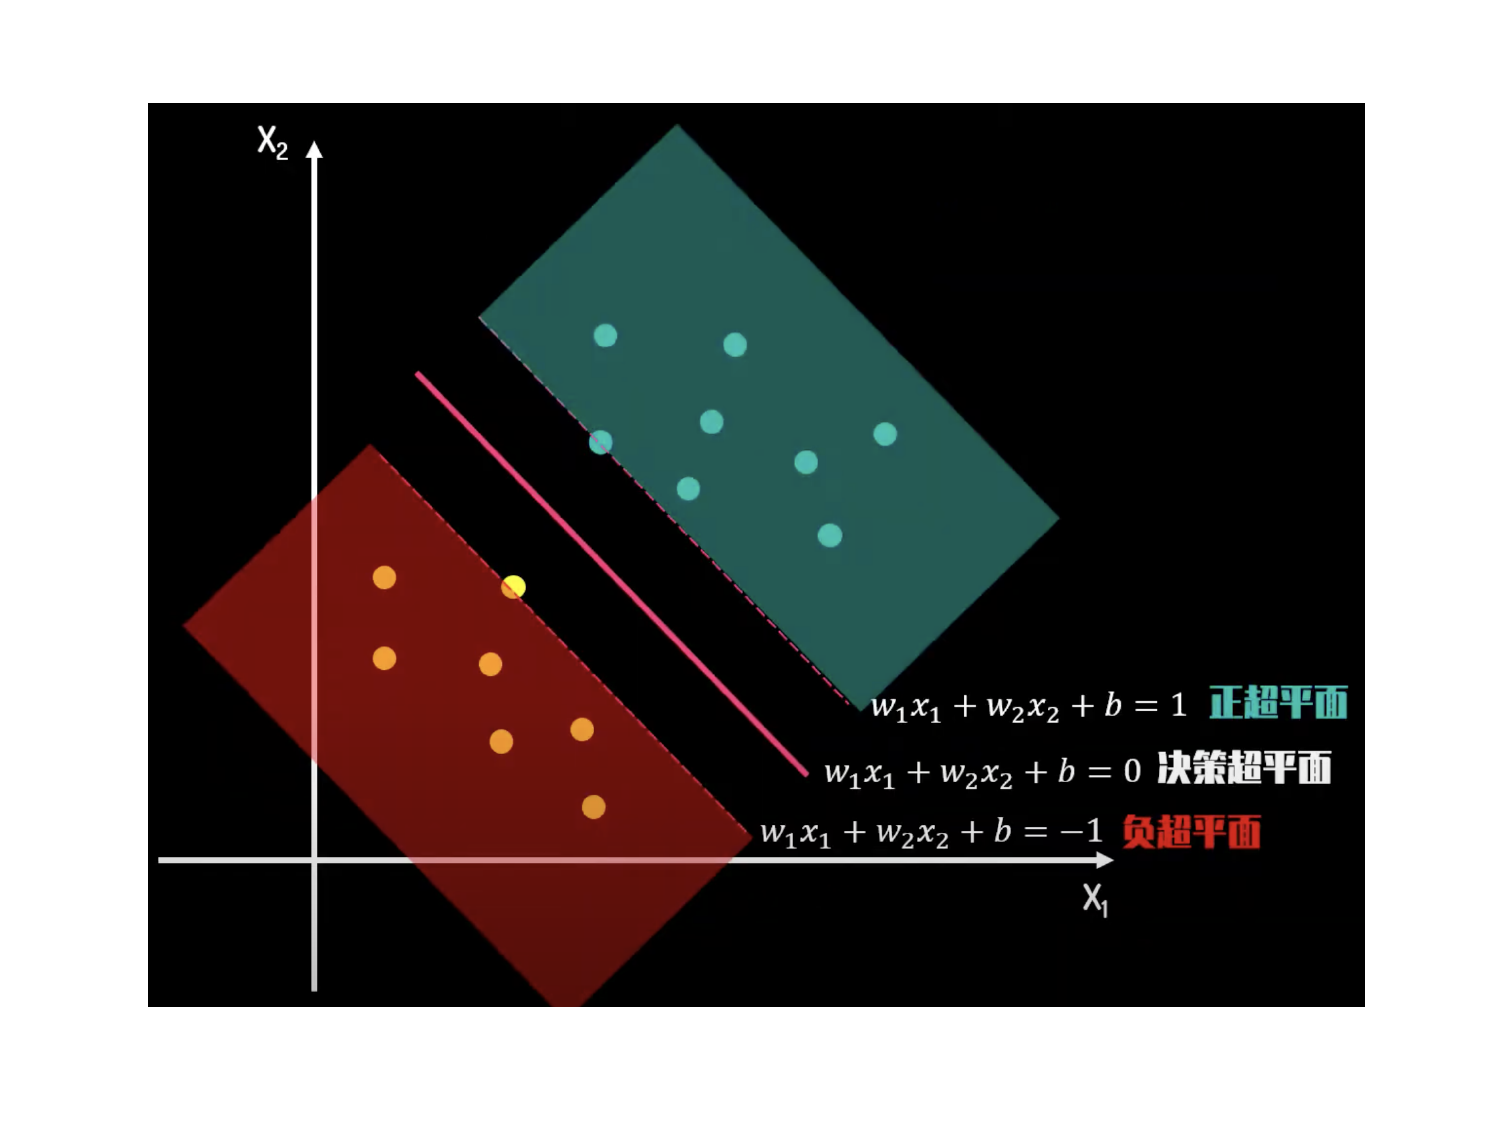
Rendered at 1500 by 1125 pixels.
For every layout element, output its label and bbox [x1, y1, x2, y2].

picture [148, 103, 1365, 1007]
